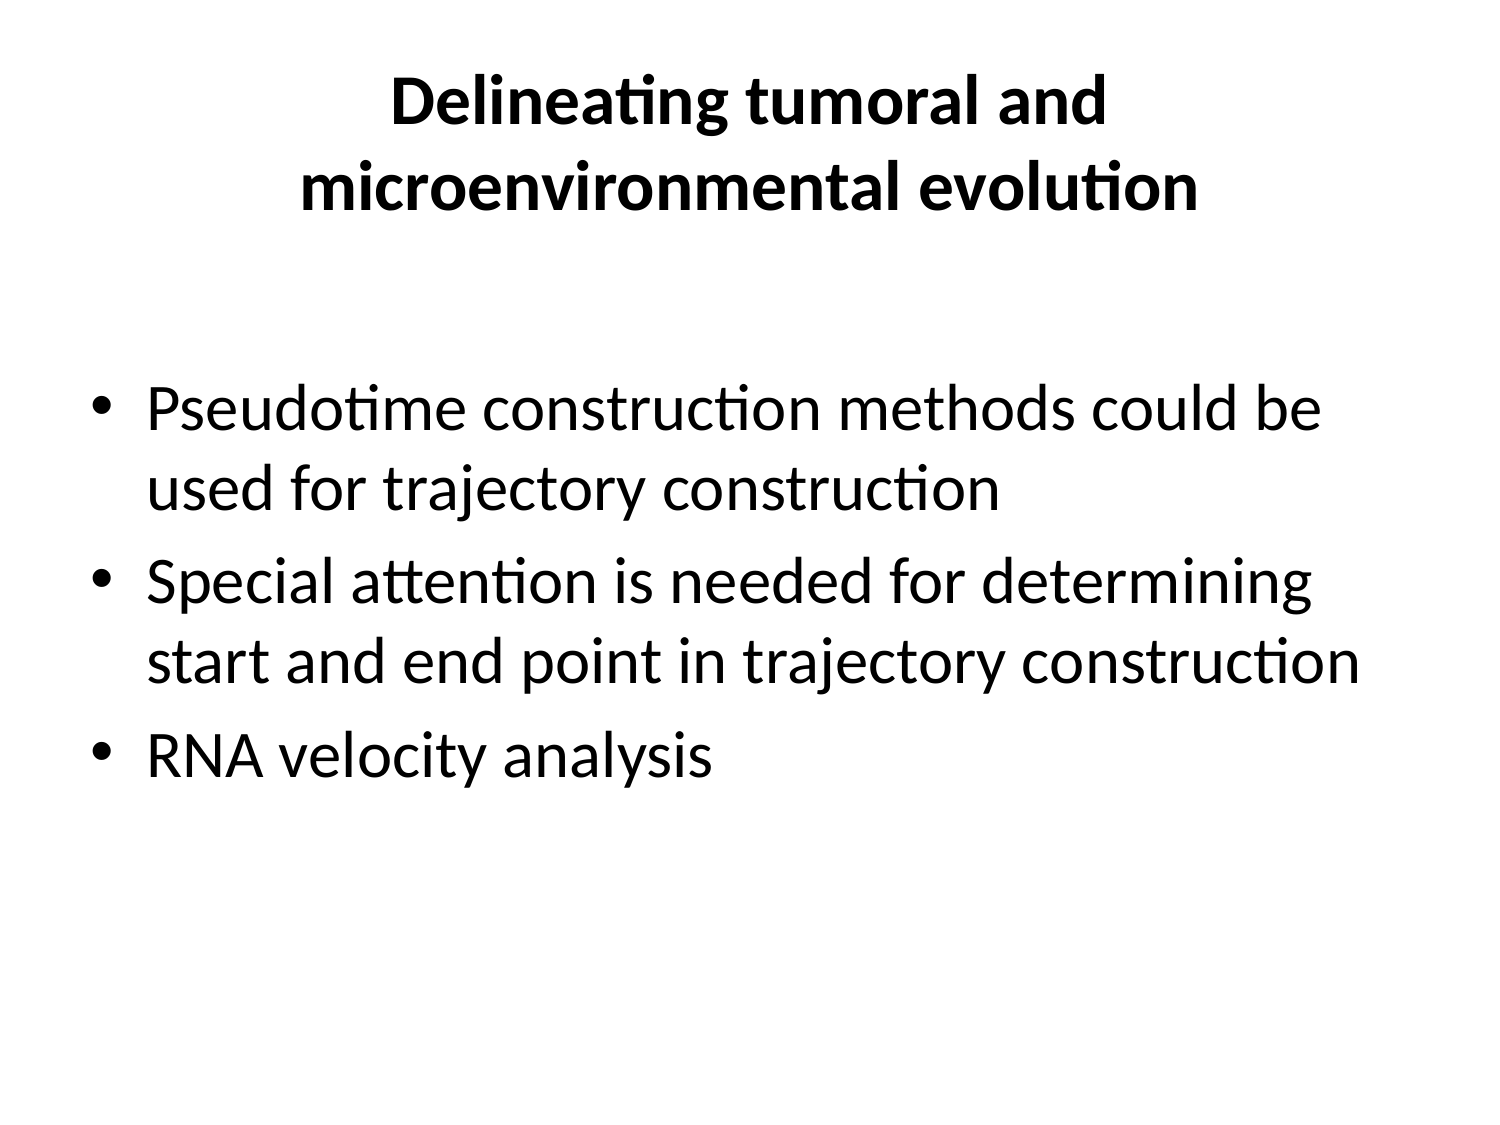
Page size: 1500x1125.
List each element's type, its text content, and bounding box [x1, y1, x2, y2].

list Pseudotime construction methods could be used for trajectory construction Special attention is needed for determining start and end point in trajectory construction RNA velocity analysis [75, 356, 1425, 1099]
title Delineating tumoral and microenvironmental evolution [75, 45, 1425, 233]
